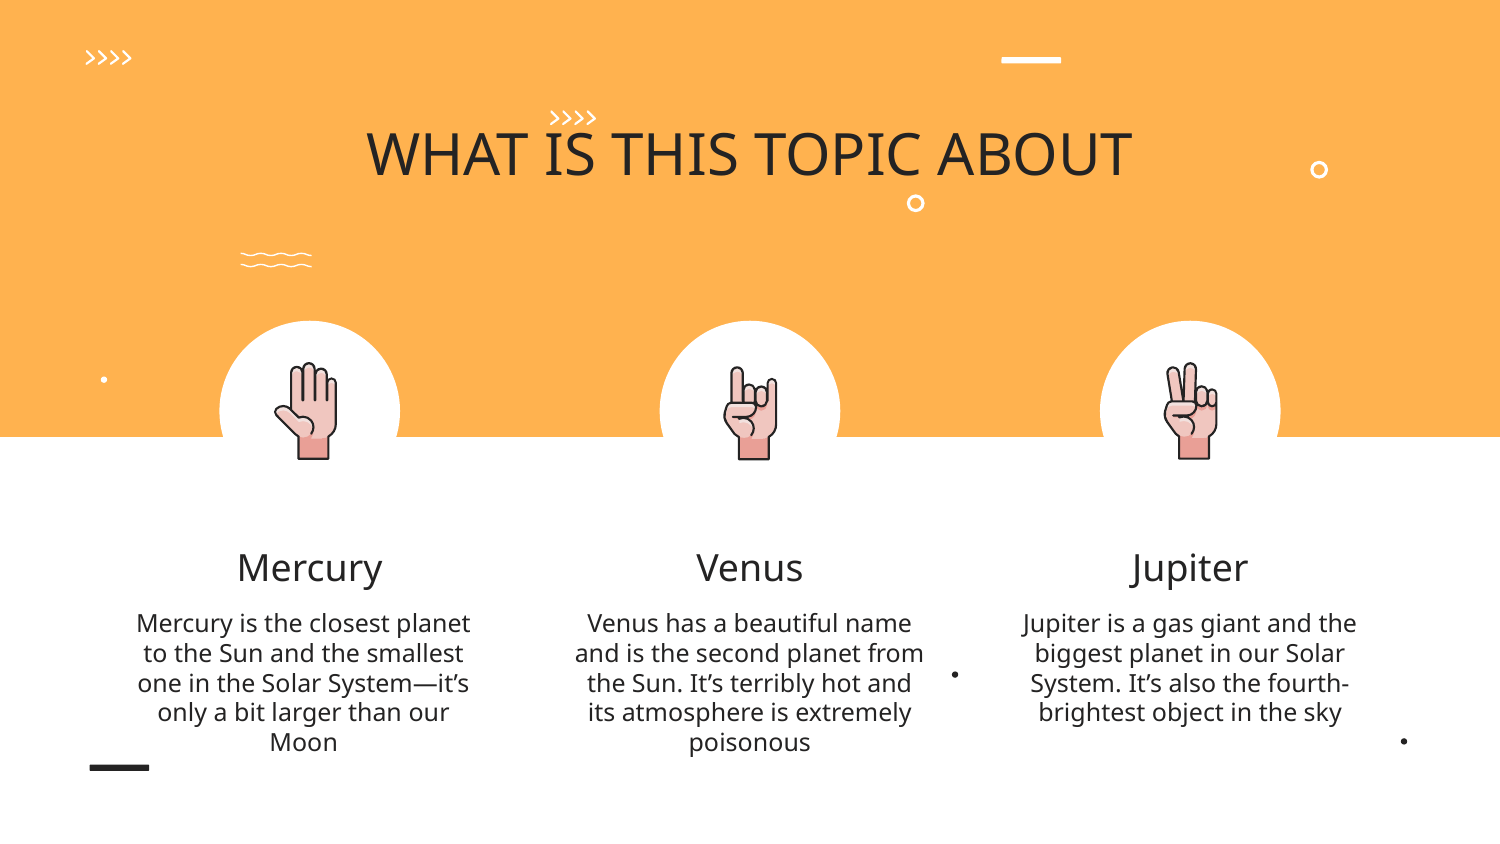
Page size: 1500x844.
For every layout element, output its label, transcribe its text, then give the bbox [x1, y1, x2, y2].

text_box [659, 320, 841, 502]
title Mercury [131, 540, 488, 592]
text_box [722, 365, 778, 461]
subtitle Mercury is the closest planet to the Sun and the smallest one in the Solar System—it’s only a bit larger than our Moon [118, 592, 502, 686]
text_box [1162, 361, 1218, 460]
title Jupiter [1012, 540, 1369, 592]
title WHAT IS THIS TOPIC ABOUT [116, 102, 1384, 197]
text_box [1099, 320, 1281, 502]
subtitle Venus has a beautiful name and is the second planet from the Sun. It’s terribly hot and its atmosphere is extremely poisonous [558, 592, 942, 686]
subtitle Jupiter is a gas giant and the biggest planet in our Solar System. It’s also the fourth-brightest object in the sky [998, 592, 1382, 686]
text_box [219, 320, 401, 502]
title Venus [571, 540, 929, 592]
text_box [273, 361, 338, 461]
